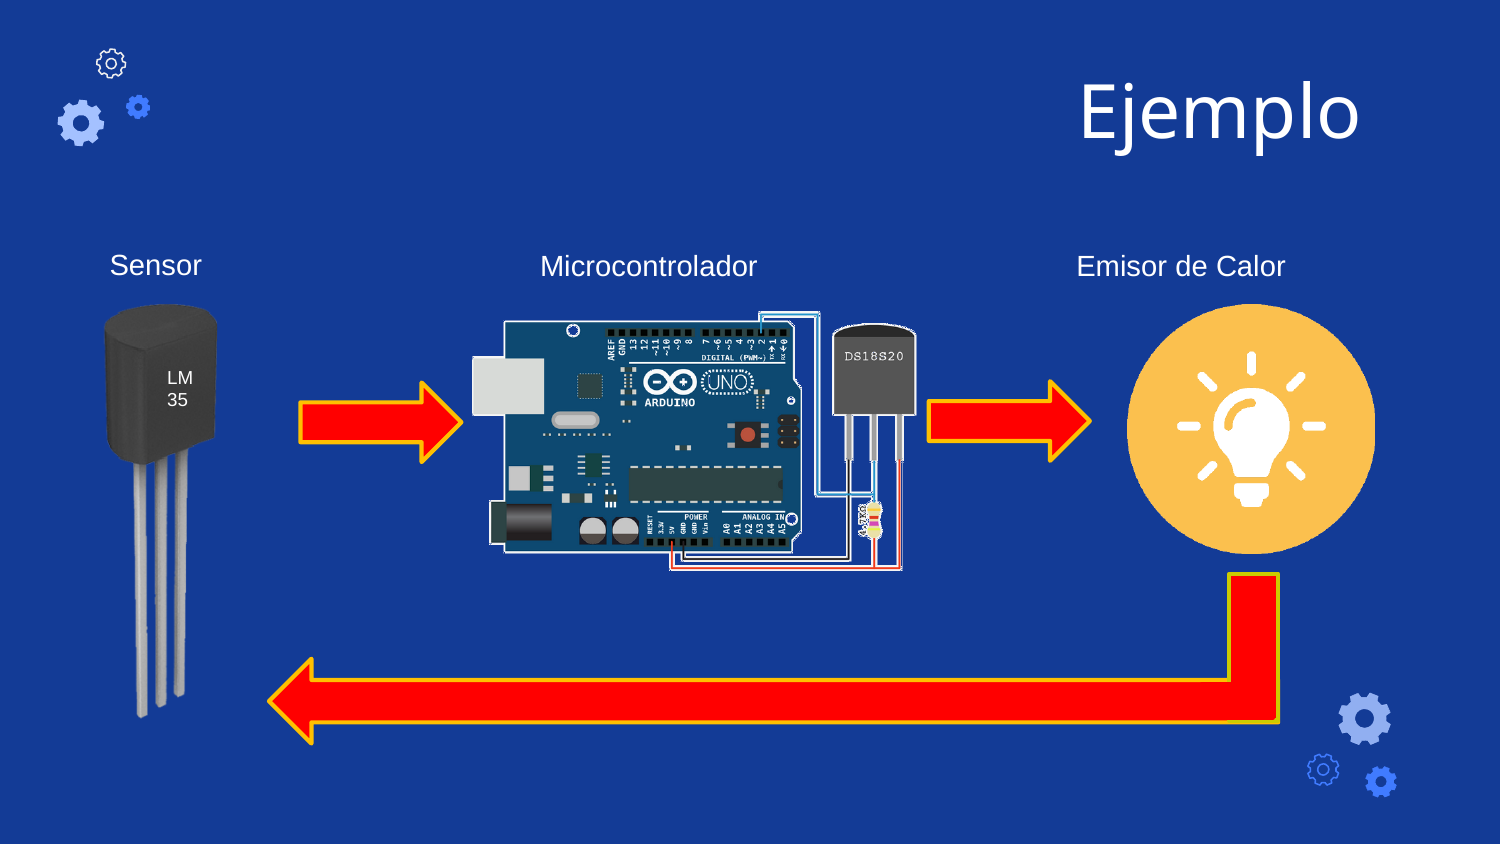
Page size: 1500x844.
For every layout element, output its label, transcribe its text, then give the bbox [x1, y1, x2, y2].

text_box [0, 289, 338, 725]
picture [1125, 304, 1376, 554]
text_box [926, 379, 1092, 463]
text_box Emisor de Calor [1061, 239, 1500, 290]
picture [468, 310, 919, 573]
text_box [343, 380, 463, 465]
text_box Sensor [94, 238, 545, 289]
text_box Microcontrolador [524, 239, 975, 290]
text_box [268, 573, 1279, 744]
title Ejemplo [711, 48, 1397, 155]
